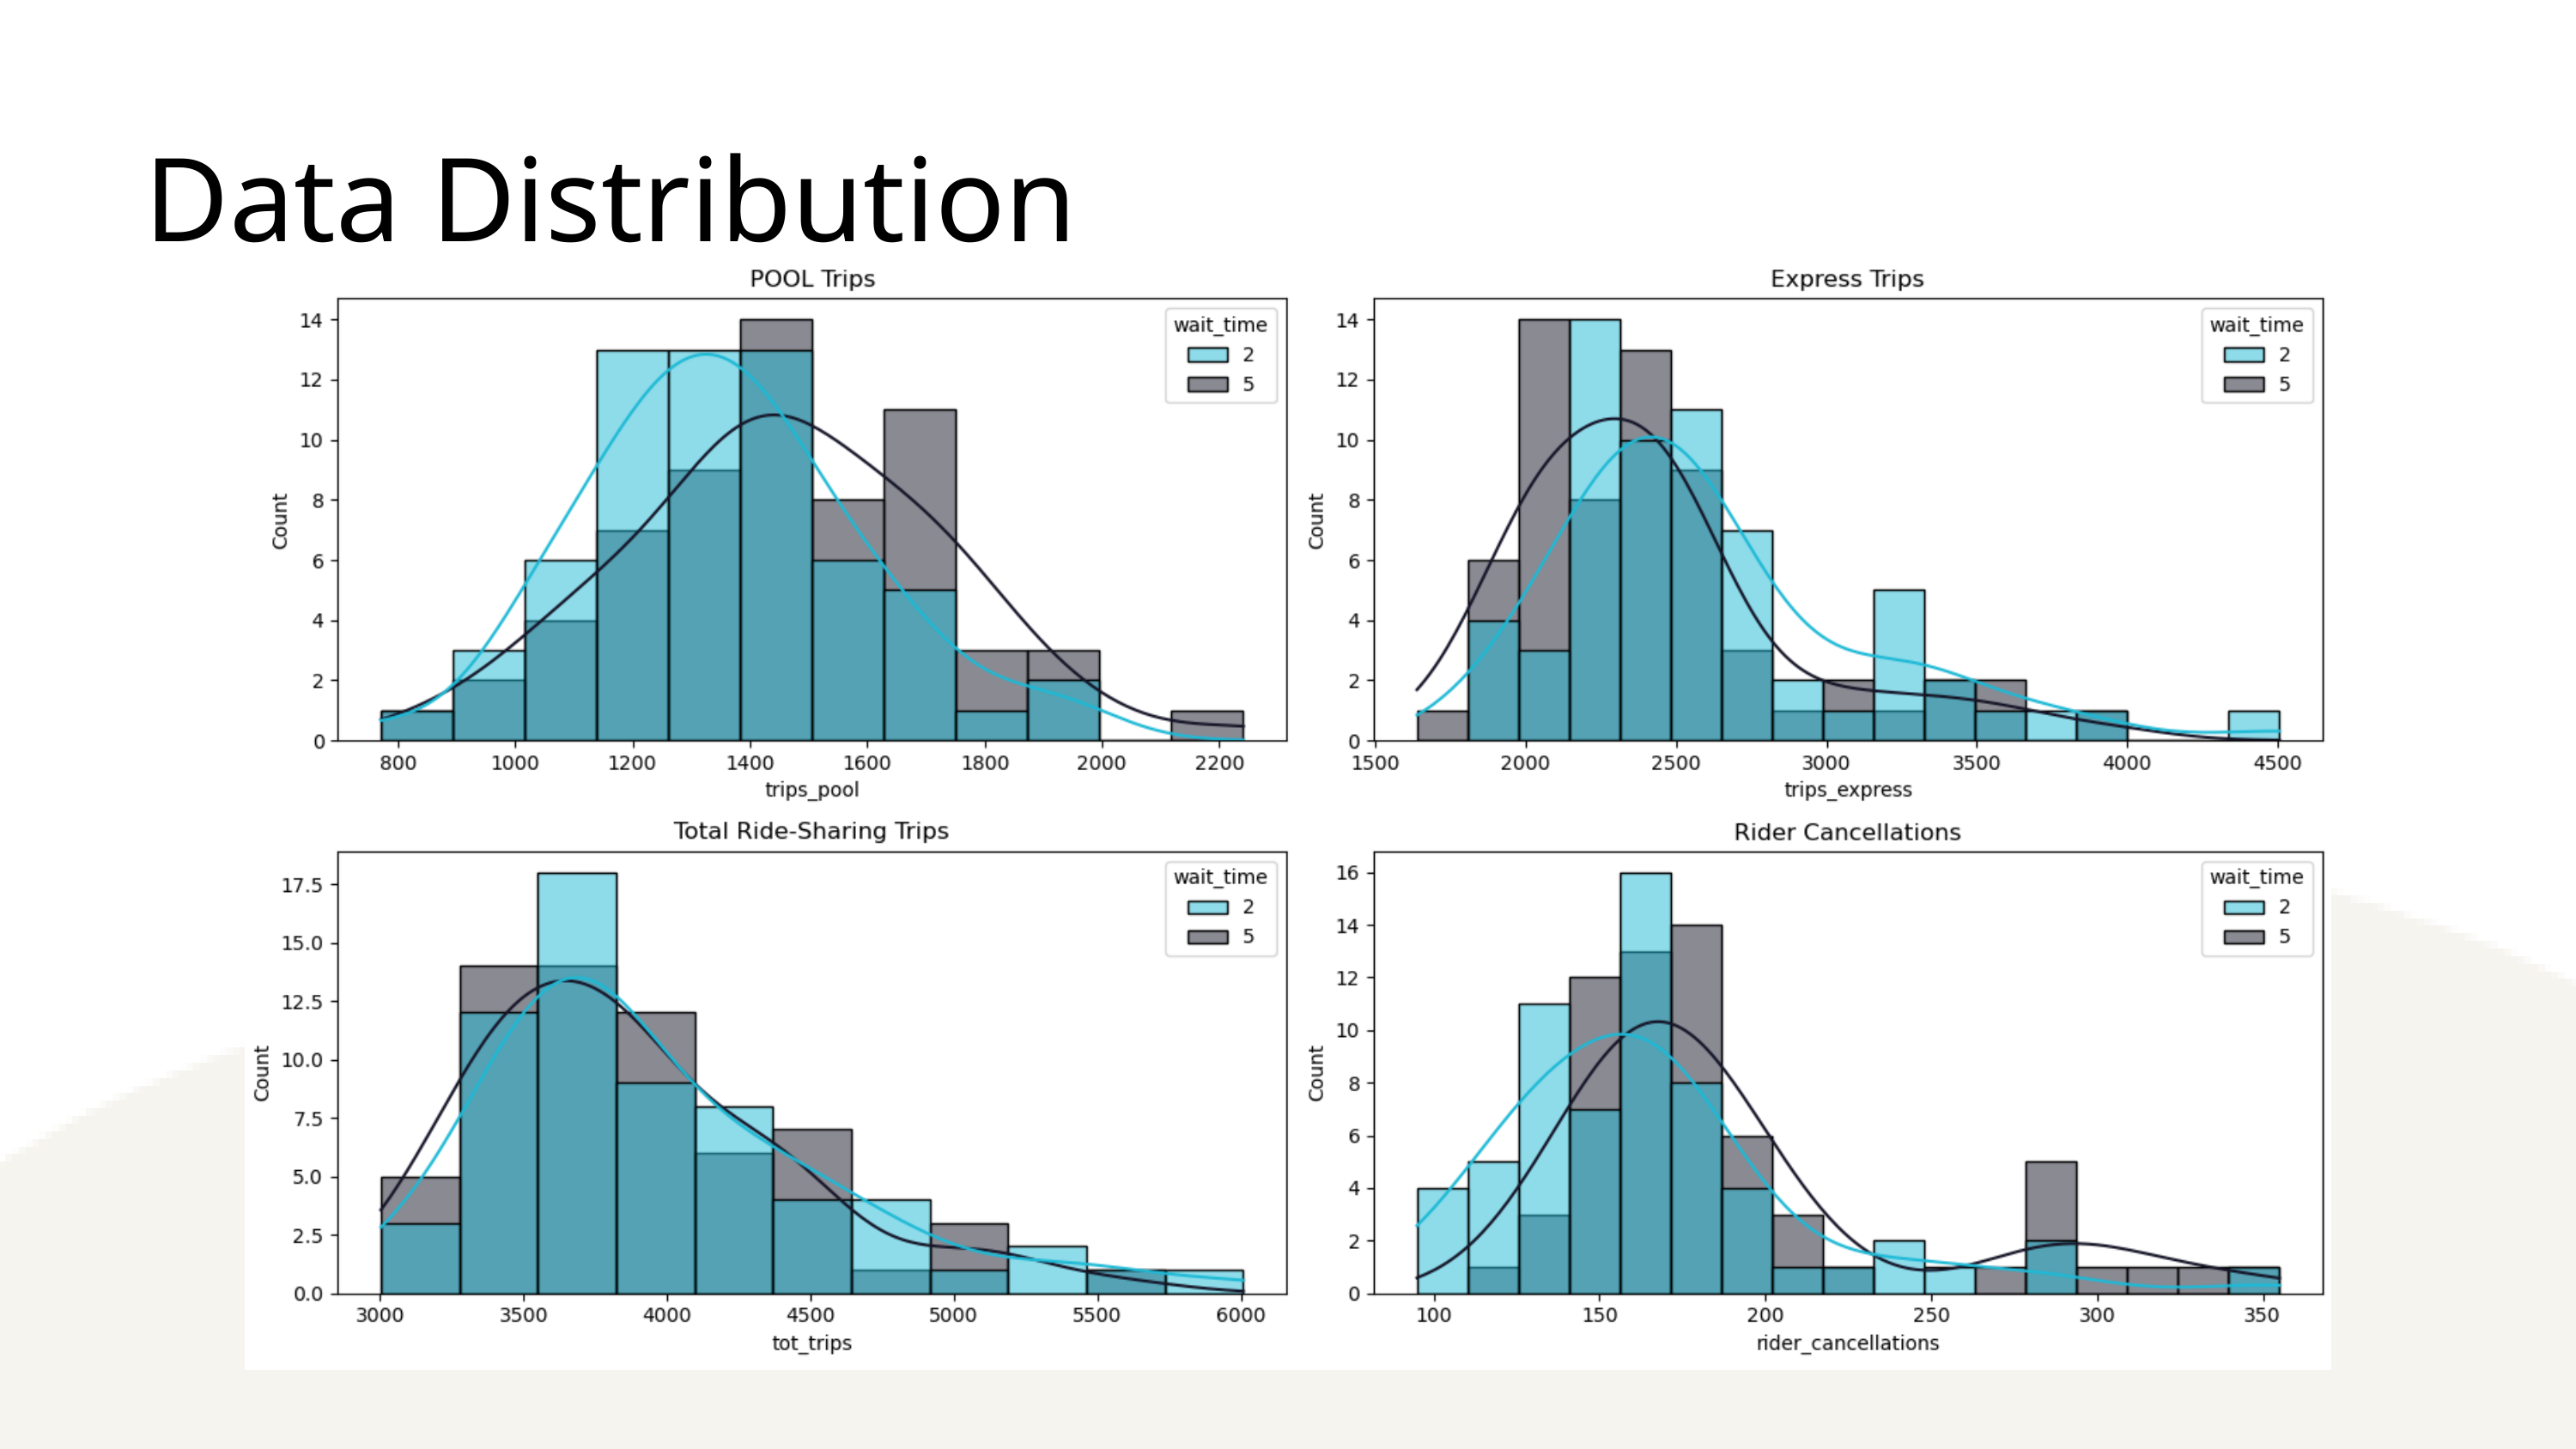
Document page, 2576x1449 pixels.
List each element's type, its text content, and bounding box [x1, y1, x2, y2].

text_box [0, 817, 2576, 1449]
text_box Data Distribution [144, 69, 1081, 265]
text_box [245, 249, 2331, 1370]
